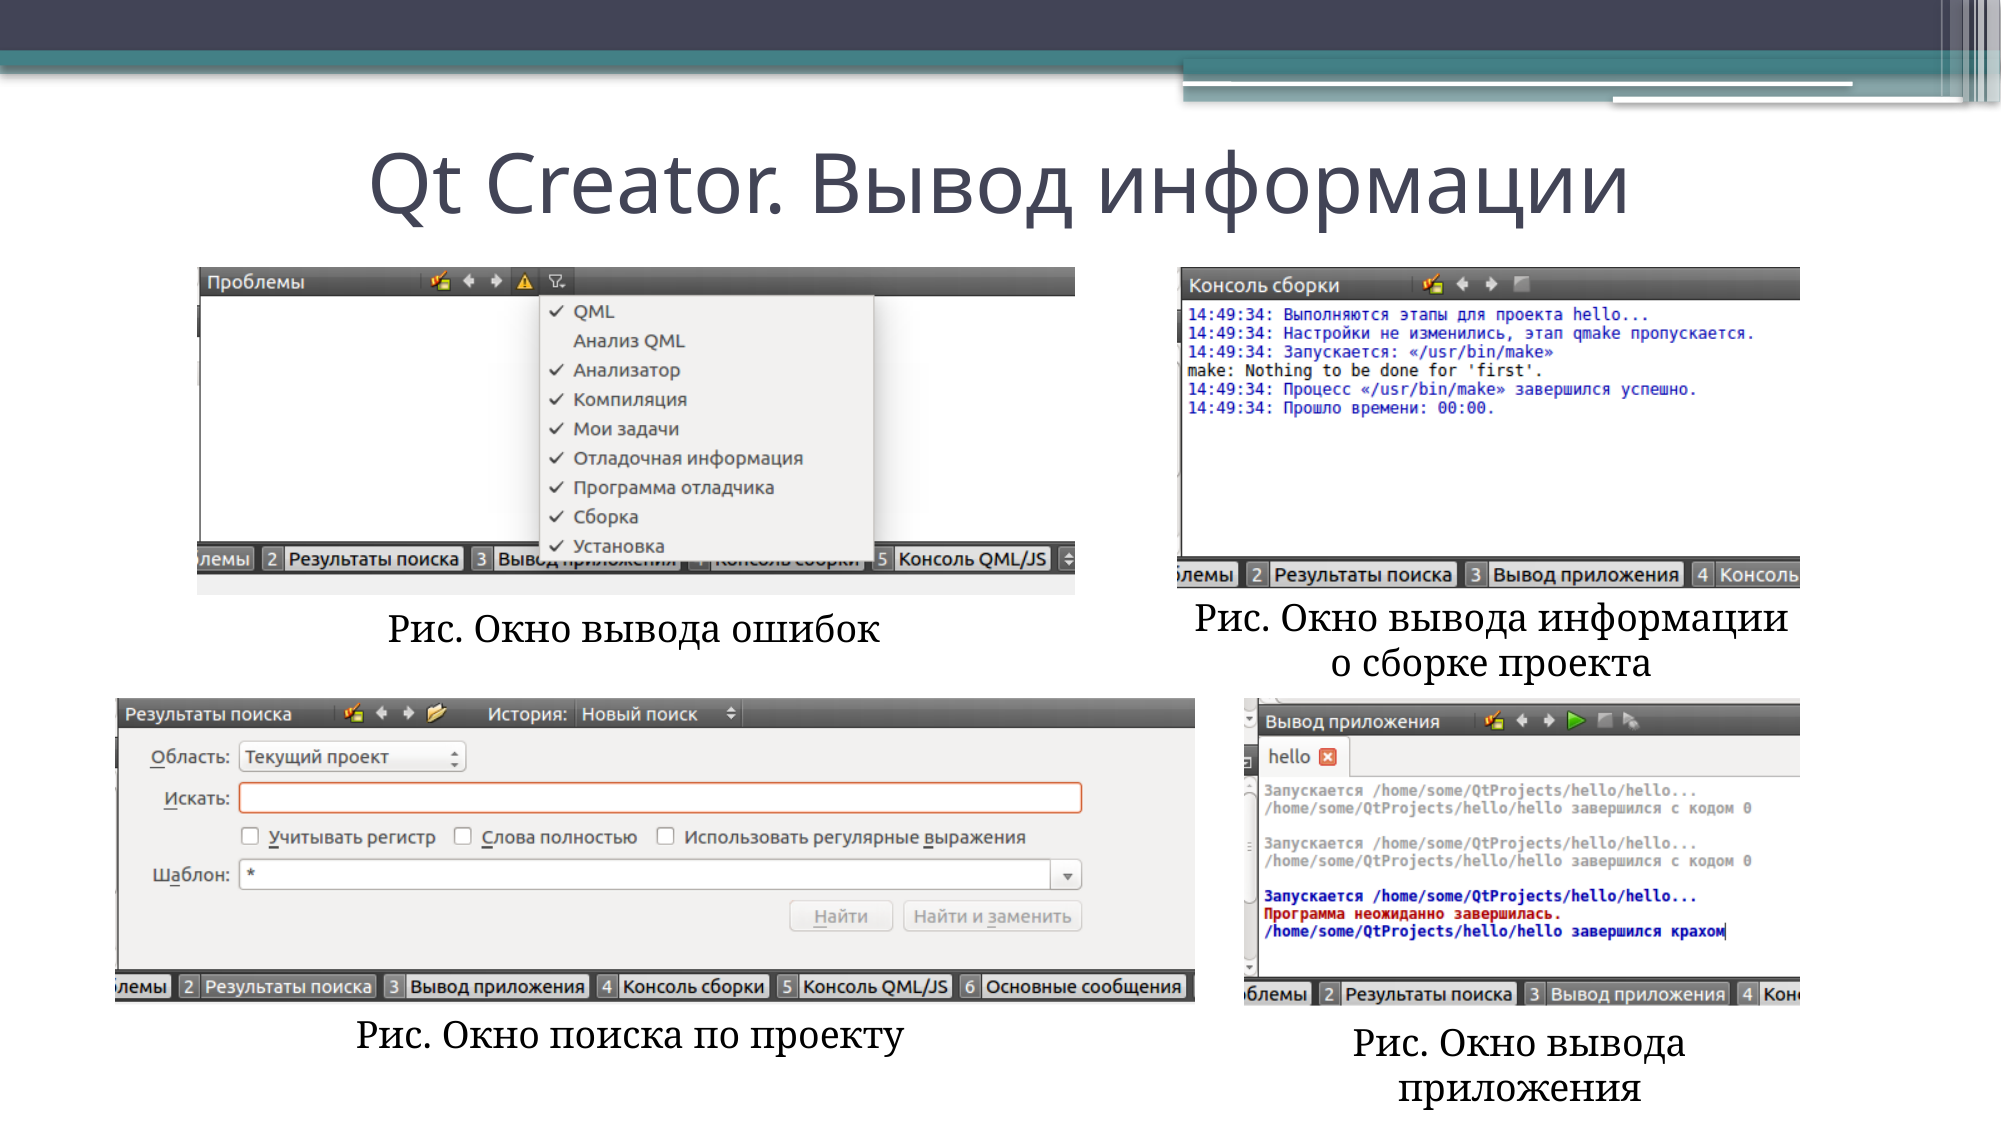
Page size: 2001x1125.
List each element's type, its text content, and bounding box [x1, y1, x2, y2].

text_box Рис. Окно поиска по проекту [66, 1003, 1195, 1064]
picture [1177, 266, 1800, 596]
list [196, 266, 1075, 596]
text_box Рис. Окно вывода приложения [1233, 1011, 1806, 1116]
picture [1244, 698, 1800, 1007]
picture [115, 698, 1195, 1007]
text_box Рис. Окно вывода ошибок [268, 606, 1000, 658]
text_box Рис. Окно вывода информации о сборке проекта [1177, 600, 1806, 691]
title Qt Creator. Вывод информации [99, 92, 1900, 268]
